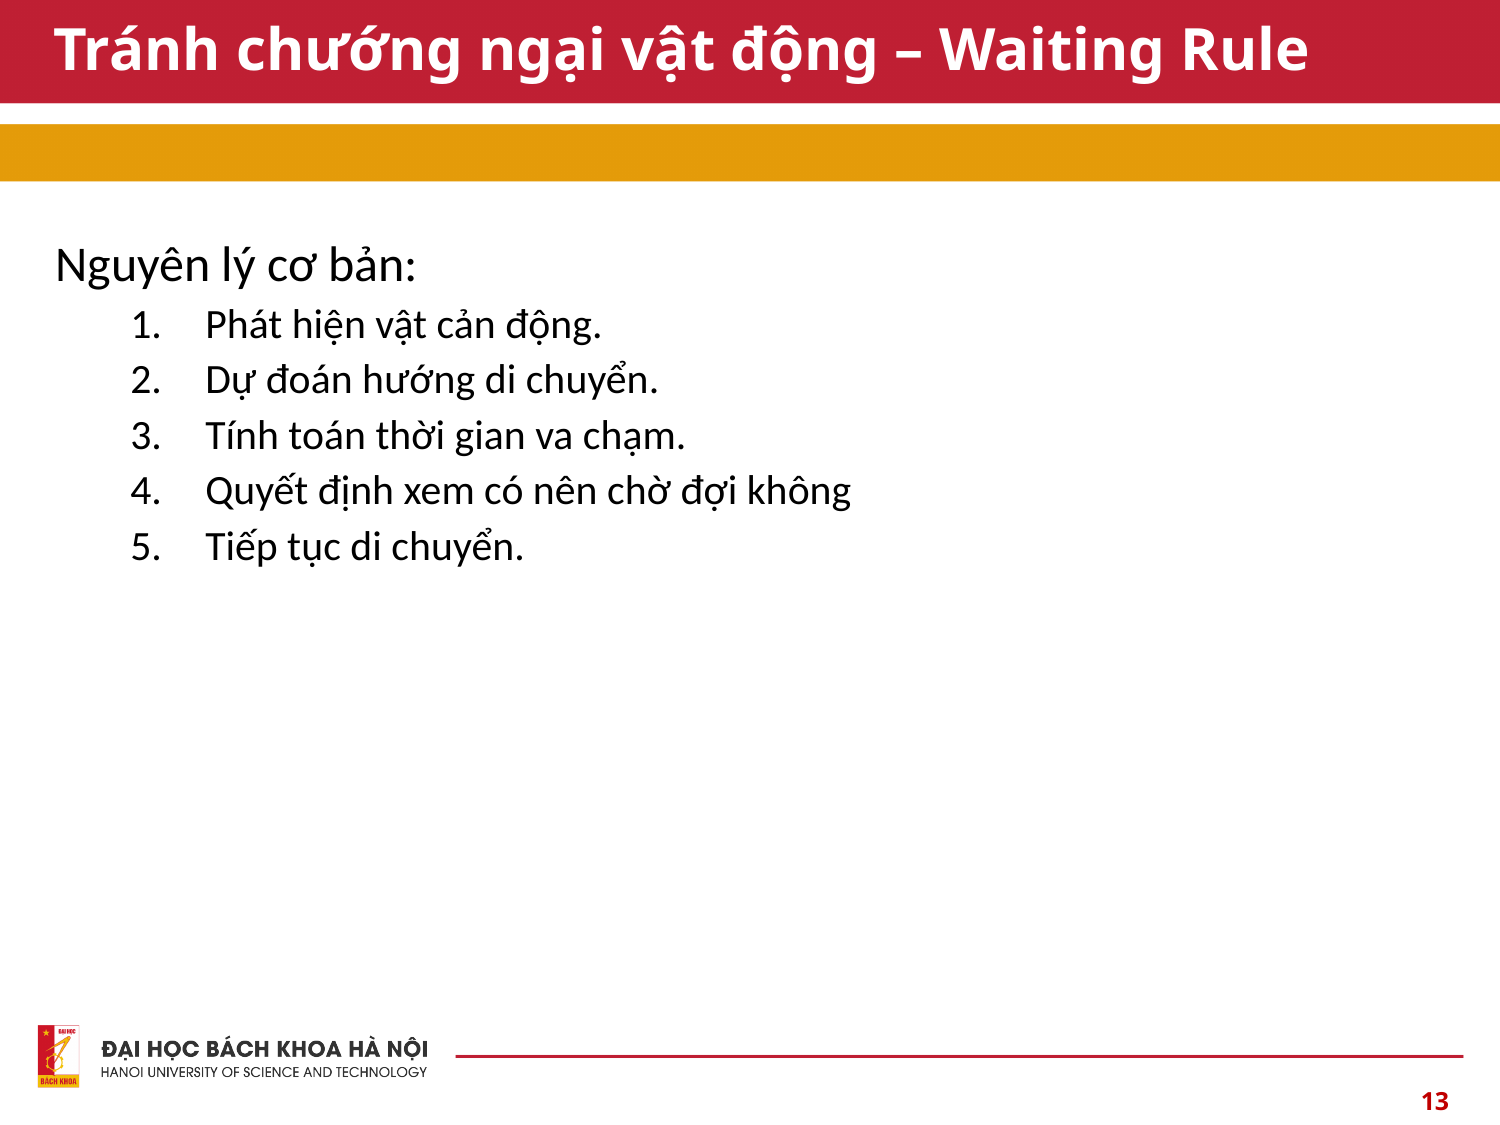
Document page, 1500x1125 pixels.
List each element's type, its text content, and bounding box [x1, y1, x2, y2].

picture [0, 0, 1500, 1125]
text_box Nguyên lý cơ bản: Phát hiện vật cản động. Dự đoán hướng di chuyển. Tính toán thời gian va chạm. Quyết định xem có nên chờ đợi không Tiếp tục di chuyển. [40, 230, 1464, 995]
title Tránh chướng ngại vật động – Waiting Rule [38, 12, 1462, 87]
slide_number 13 [1126, 1078, 1464, 1125]
